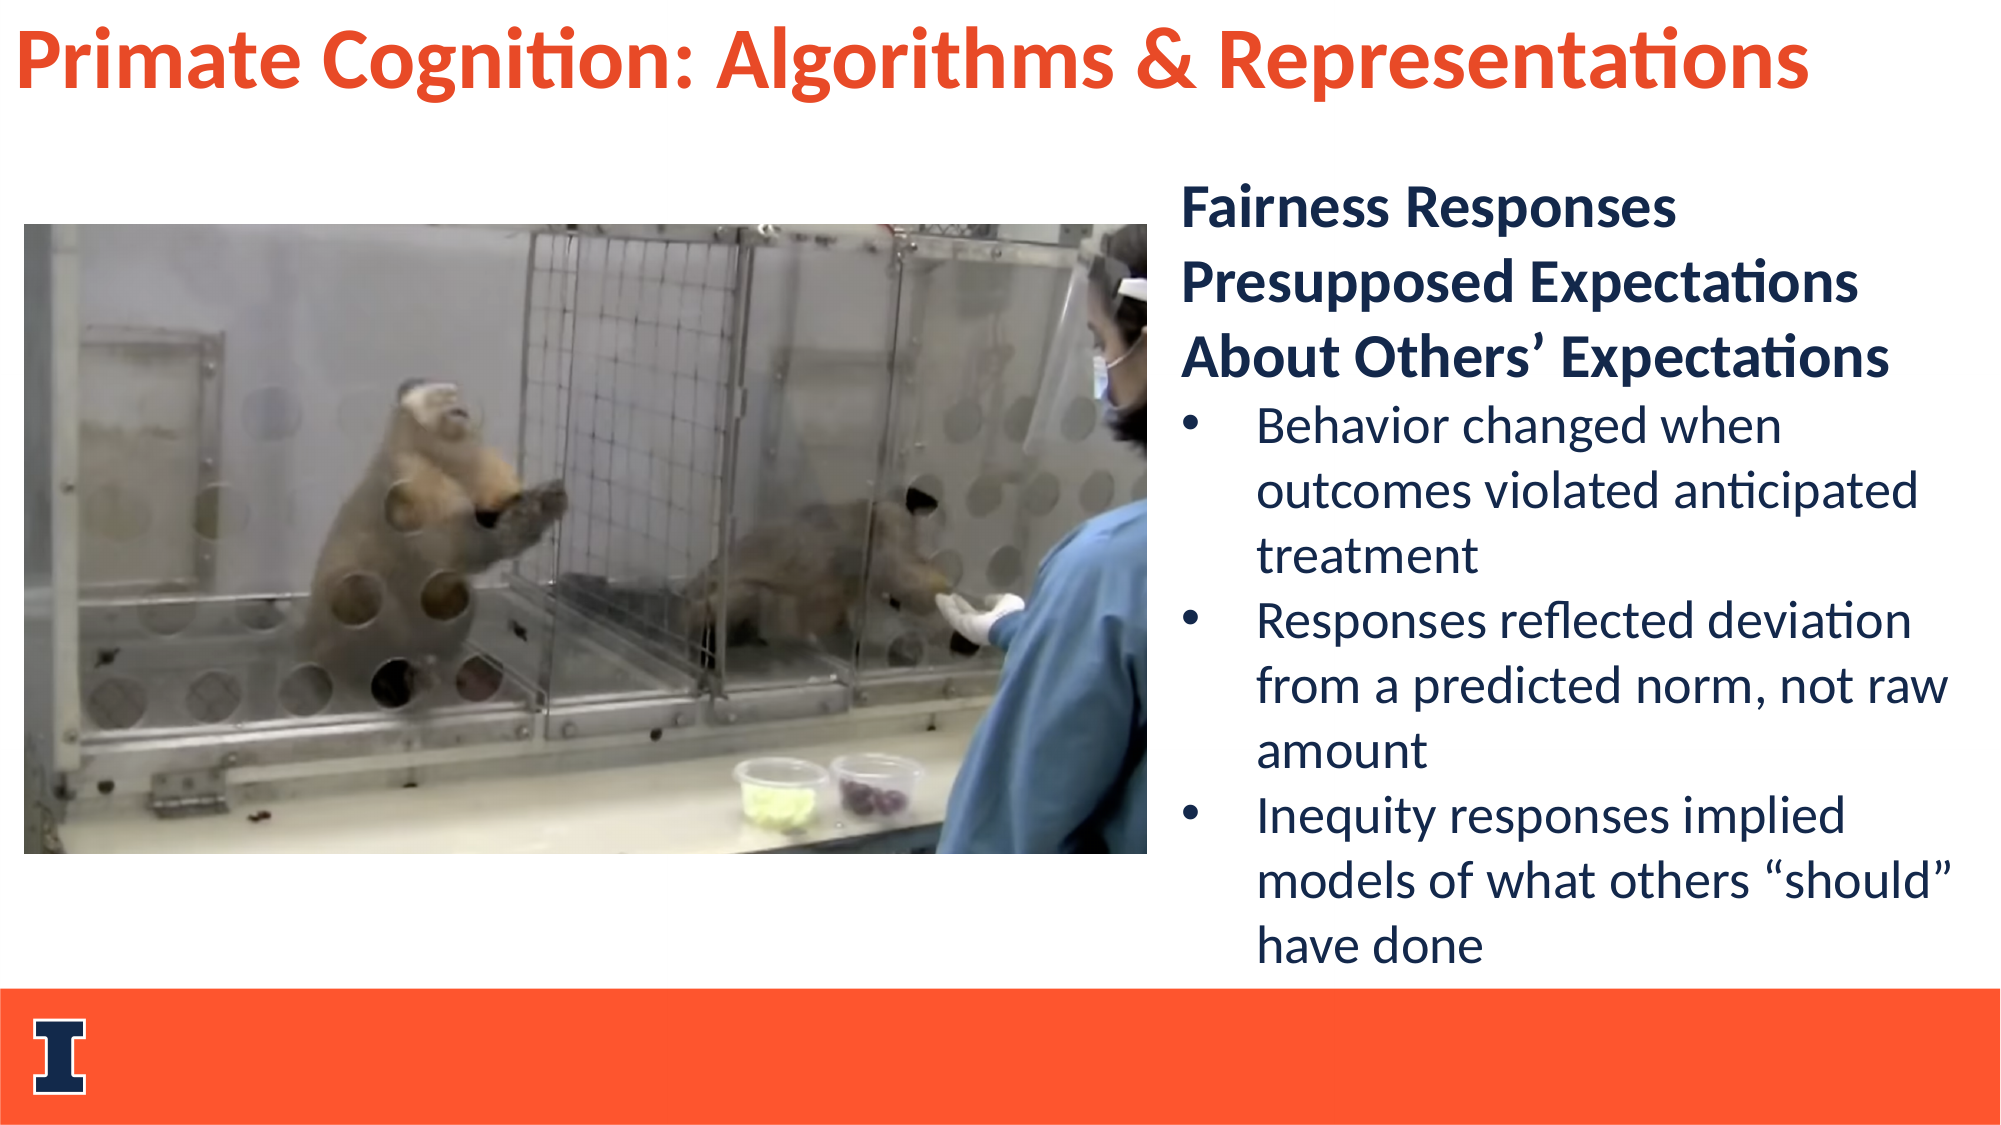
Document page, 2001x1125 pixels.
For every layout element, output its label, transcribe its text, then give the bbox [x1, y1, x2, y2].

text_box Primate Cognition: Algorithms & Representations [0, 0, 1884, 121]
text_box Fairness Responses Presupposed Expectations About Others’ Expectations Behavior changed when outcomes violated anticipated treatment Responses reflected deviation from a predicted norm, not raw amount Inequity responses implied models of what others “should” have done [1166, 157, 1976, 982]
picture [0, 0, 2001, 1125]
